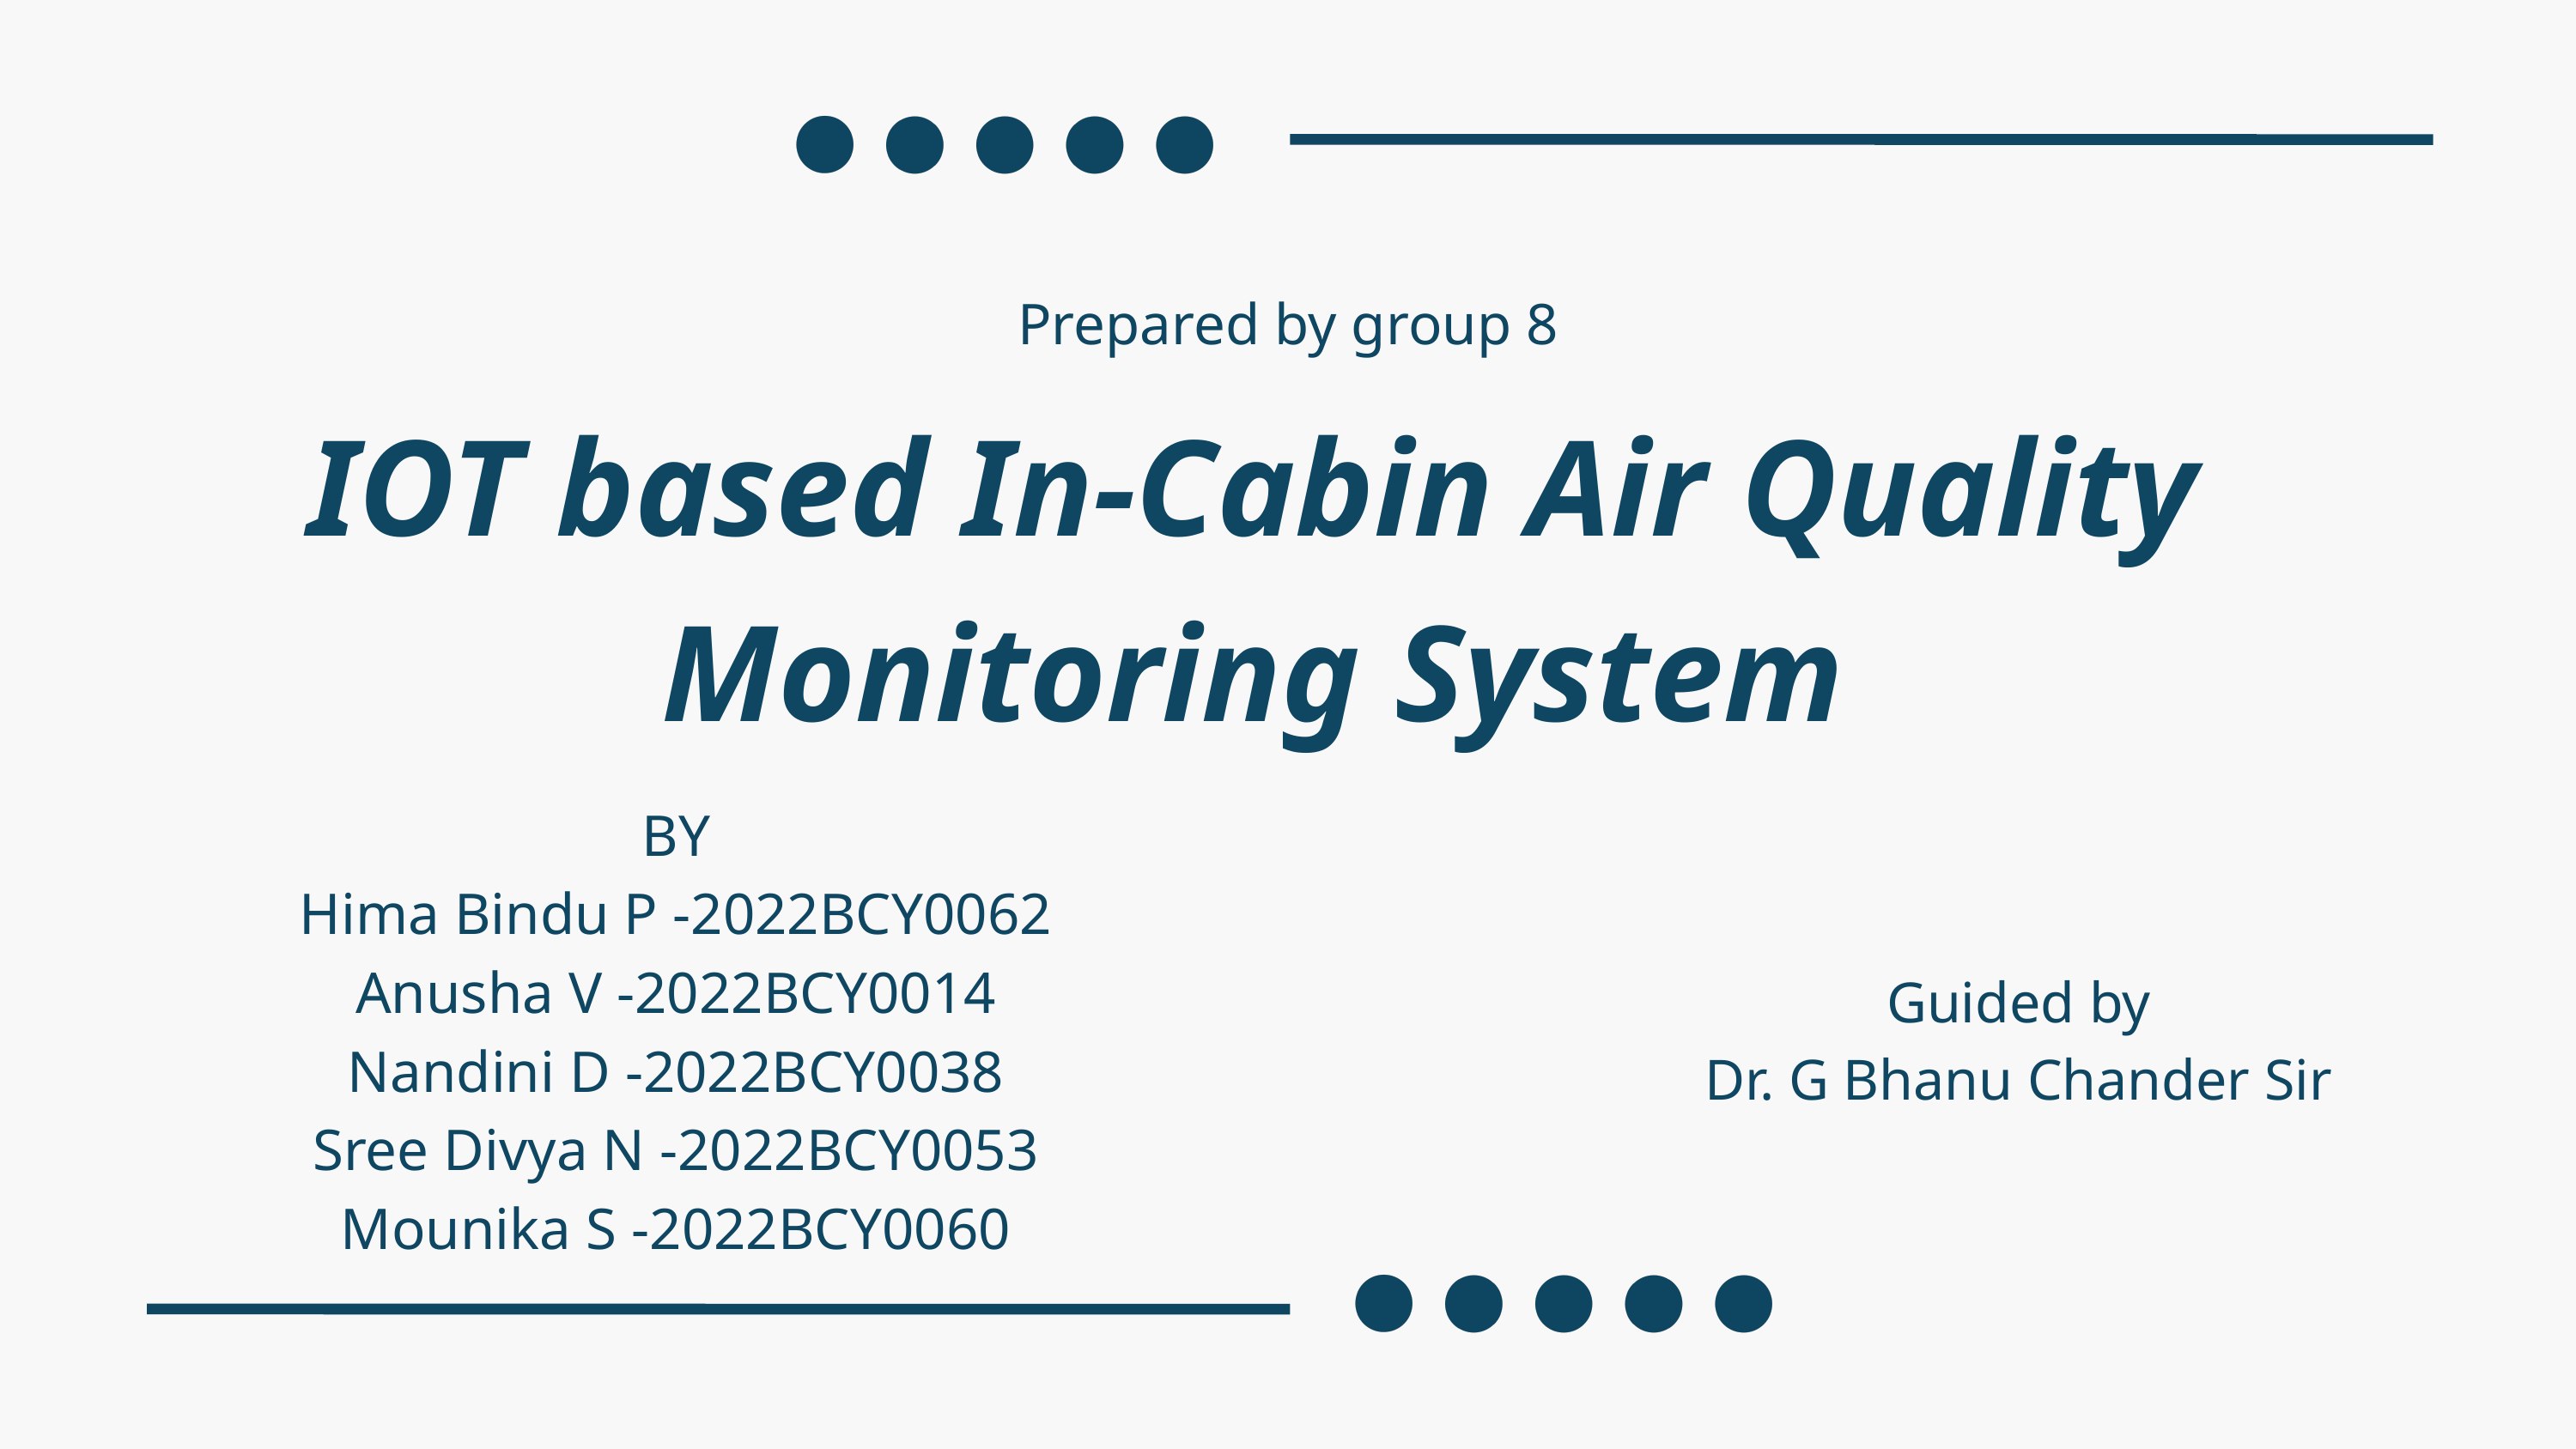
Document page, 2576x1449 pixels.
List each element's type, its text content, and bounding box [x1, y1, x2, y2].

text_box [795, 113, 1214, 176]
text_box Guided by Dr. G Bhanu Chander Sir [1556, 955, 2482, 1112]
text_box Prepared by group 8 [467, 276, 2108, 356]
text_box BY Hima Bindu P -2022BCY0062 Anusha V -2022BCY0014 Nandini D -2022BCY0038 Sree Divya N -2022BCY0053 Mounika S -2022BCY0060 [64, 788, 1288, 1339]
text_box [1354, 1272, 1773, 1335]
text_box IOT based In-Cabin Air Quality Monitoring System [147, 377, 2360, 882]
